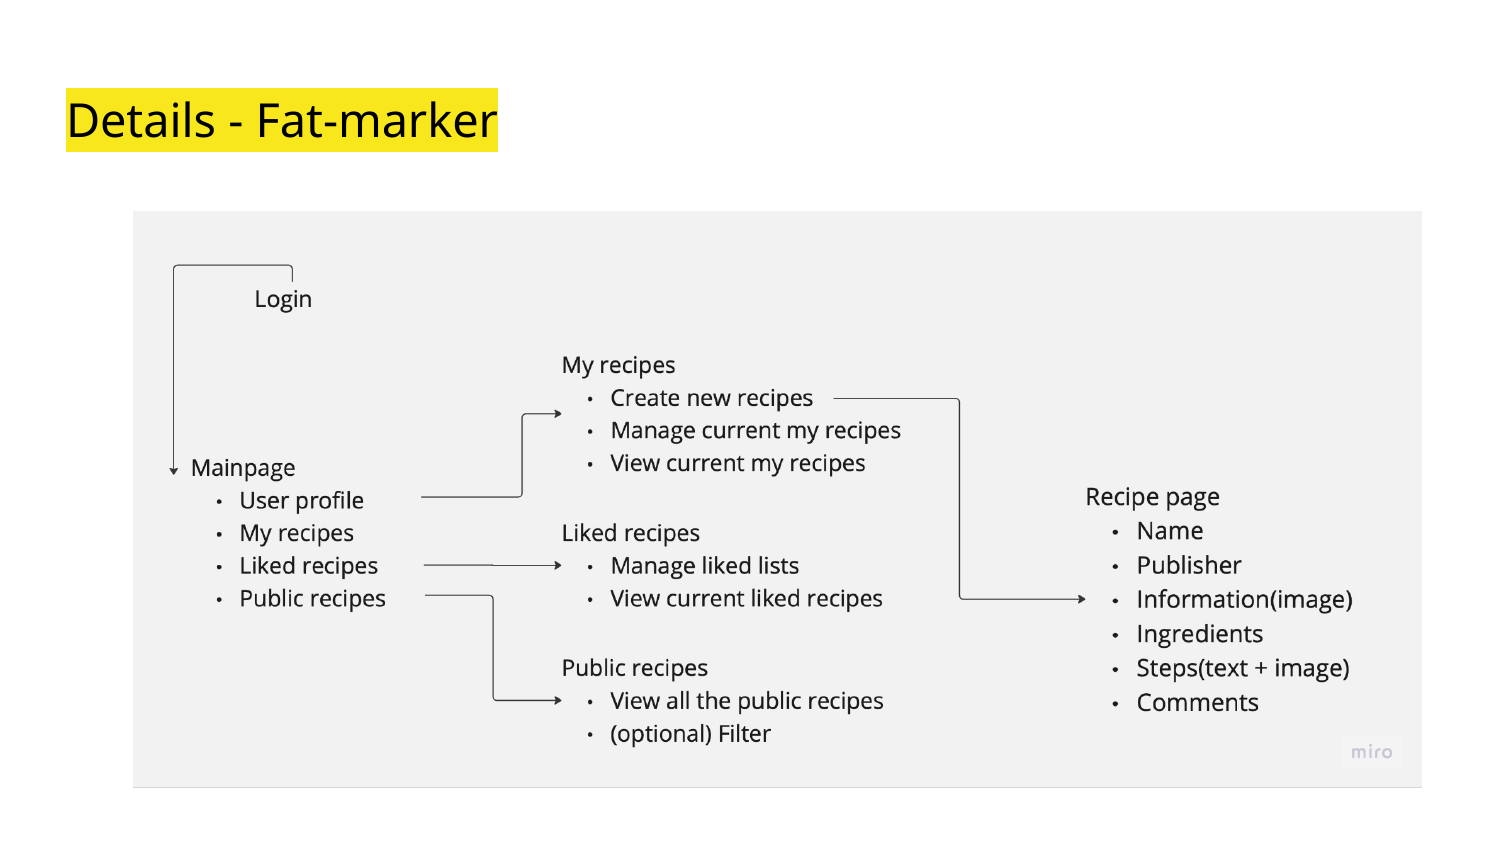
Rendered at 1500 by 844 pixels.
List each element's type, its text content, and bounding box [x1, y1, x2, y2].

picture [133, 210, 1423, 788]
title Details - Fat-marker [51, 72, 1449, 167]
